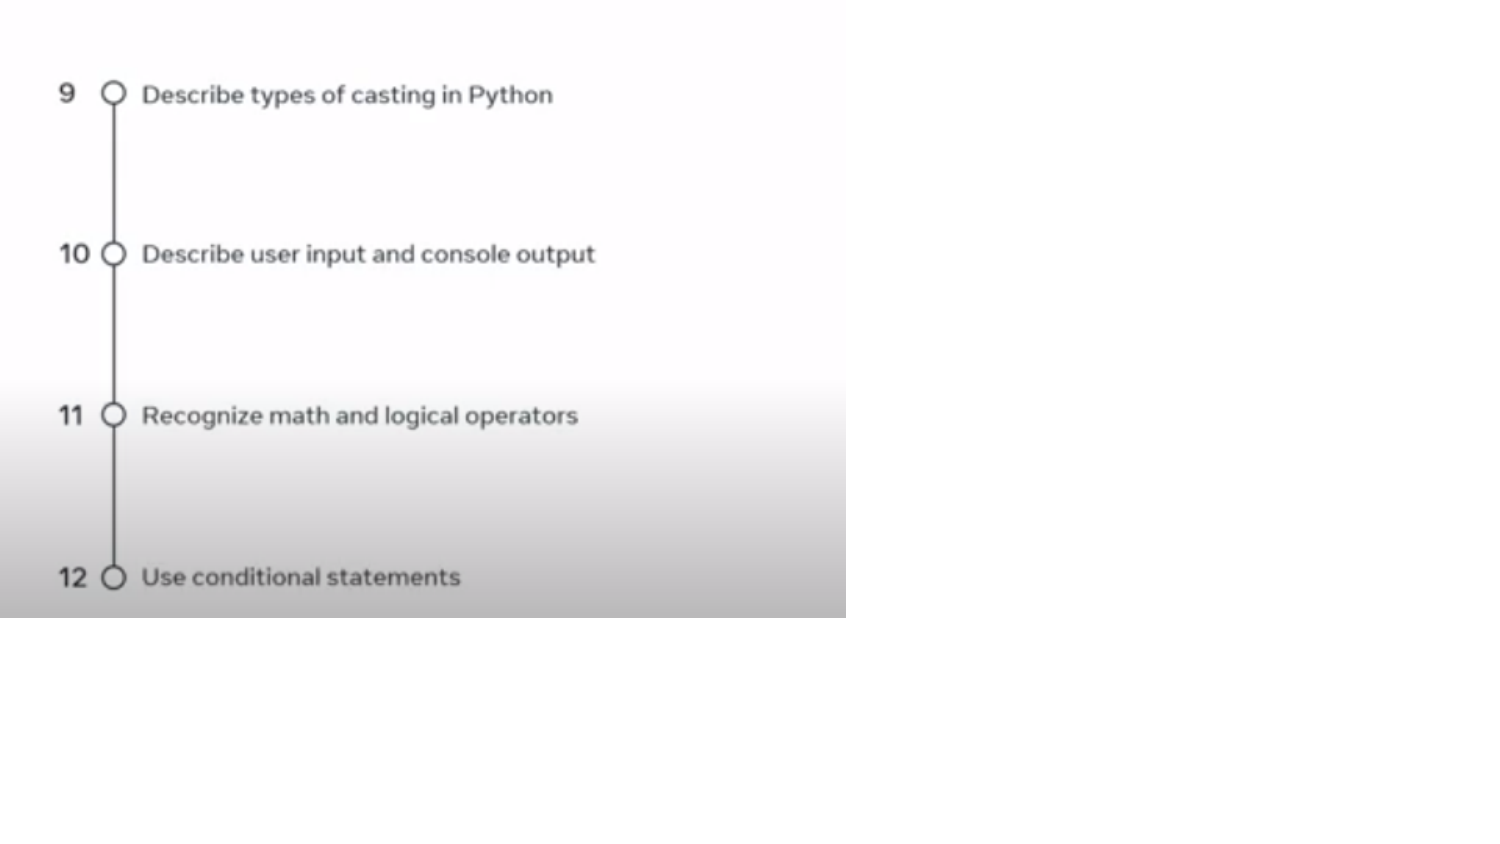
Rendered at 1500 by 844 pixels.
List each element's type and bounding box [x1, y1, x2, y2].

picture [0, 0, 846, 618]
